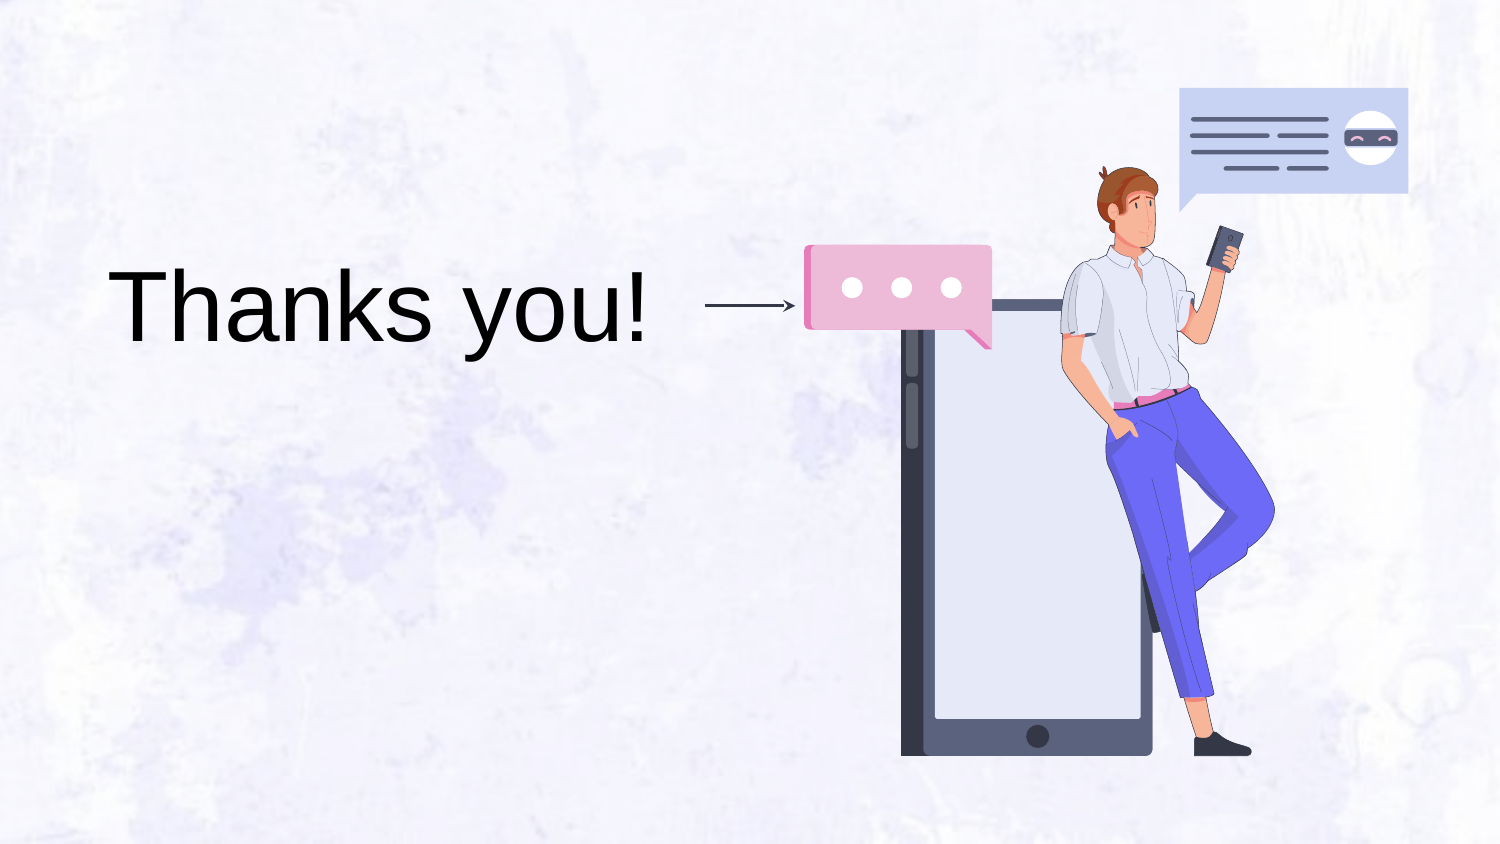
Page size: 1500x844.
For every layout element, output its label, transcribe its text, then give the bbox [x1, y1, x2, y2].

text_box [803, 87, 1409, 757]
text_box Thanks you! [92, 202, 726, 377]
